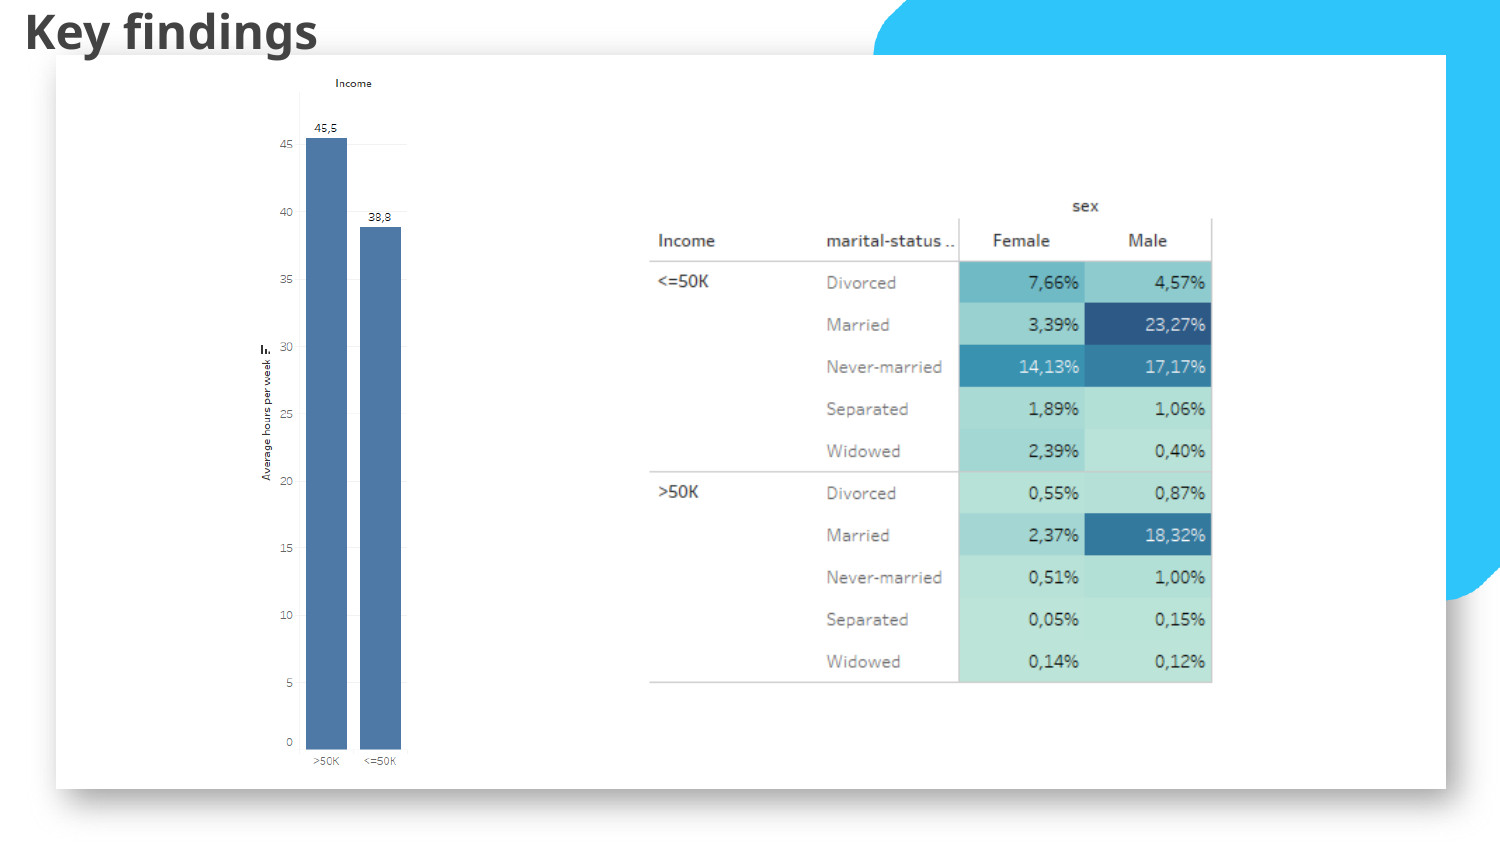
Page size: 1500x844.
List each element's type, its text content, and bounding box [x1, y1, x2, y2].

picture [0, 0, 1500, 844]
text_box Key findings [8, 0, 943, 104]
